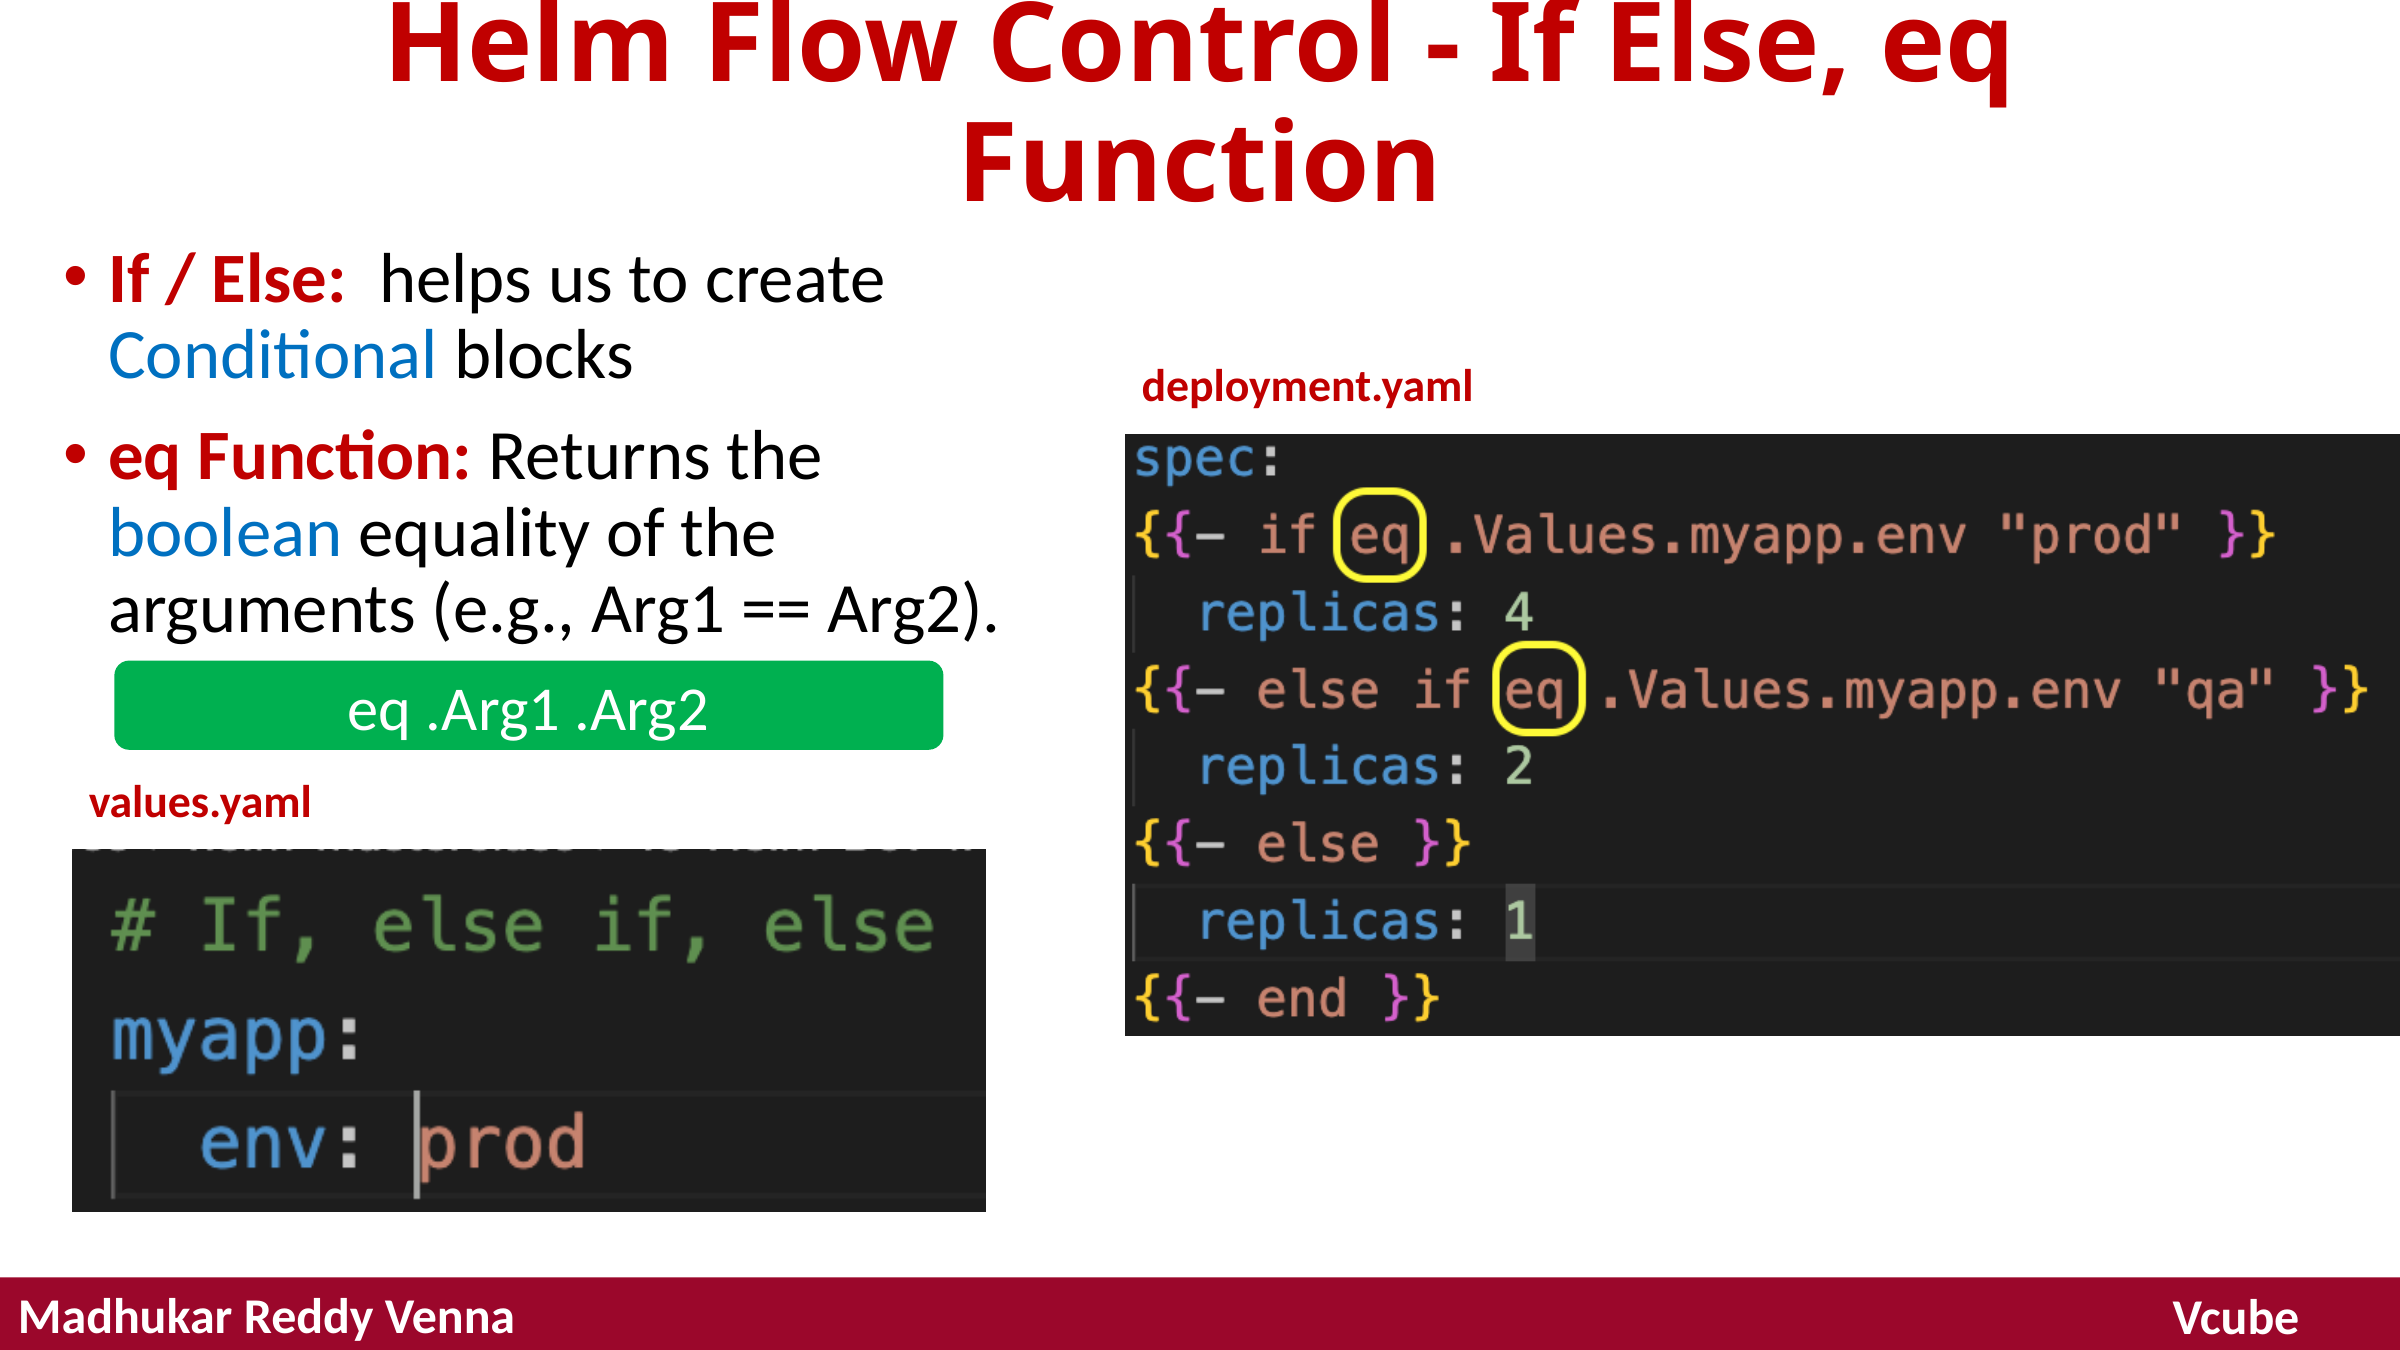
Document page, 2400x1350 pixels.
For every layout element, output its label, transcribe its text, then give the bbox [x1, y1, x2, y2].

footer Madhukar Reddy Venna [0, 1278, 543, 1350]
text_box eq .Arg1 .Arg2 [112, 658, 946, 752]
text_box deployment.yaml [1126, 347, 1489, 418]
picture [1124, 433, 2400, 1036]
text_box values.yaml [74, 764, 327, 834]
list If / Else: helps us to create Conditional blocks eq Function: Returns the boolean equality of the arguments (e.g., Arg1 == Arg2). [45, 232, 1056, 1215]
title Helm Flow Control - If Else, eq Function [165, 8, 2235, 204]
picture [72, 849, 986, 1212]
